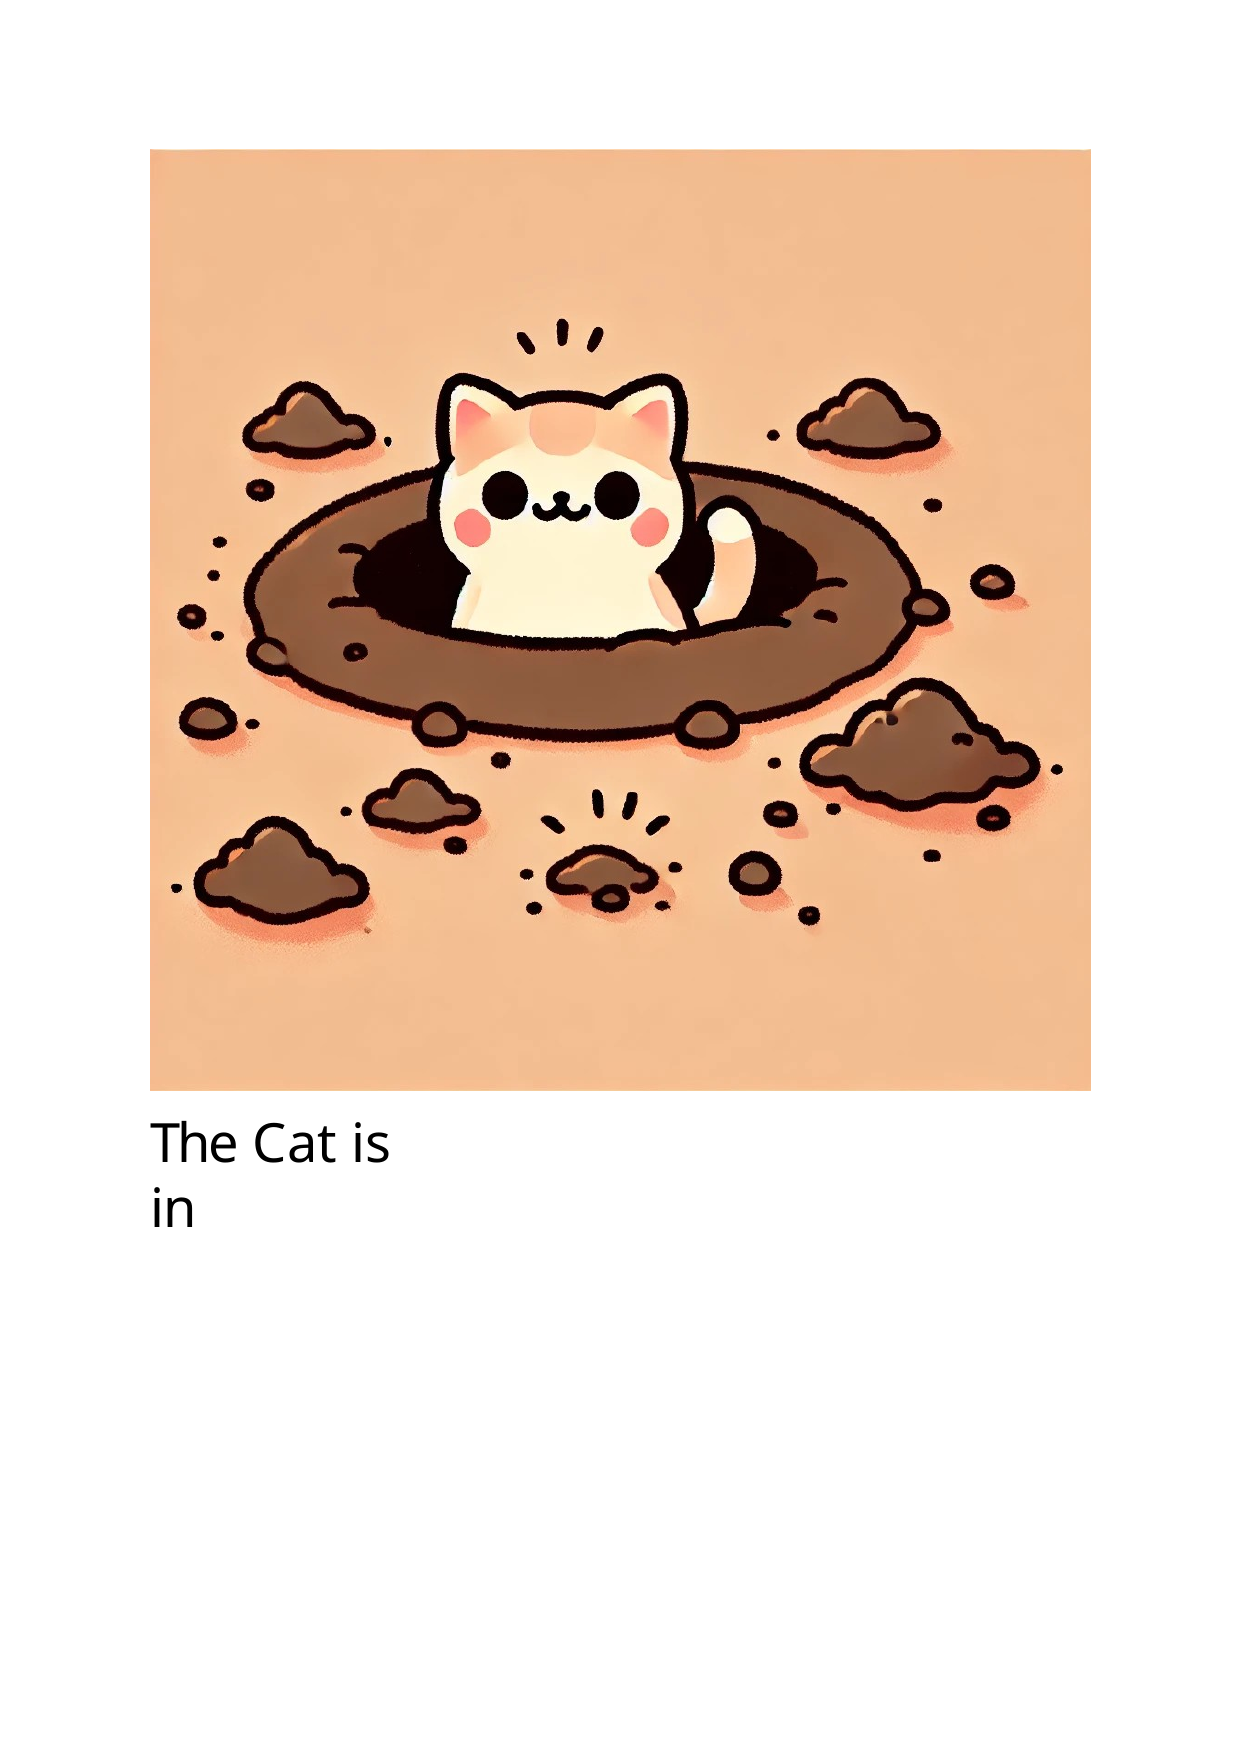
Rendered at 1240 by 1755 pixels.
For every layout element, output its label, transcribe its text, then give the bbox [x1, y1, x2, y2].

text_box The Cat is in [147, 1106, 435, 1239]
picture [149, 149, 1091, 1091]
